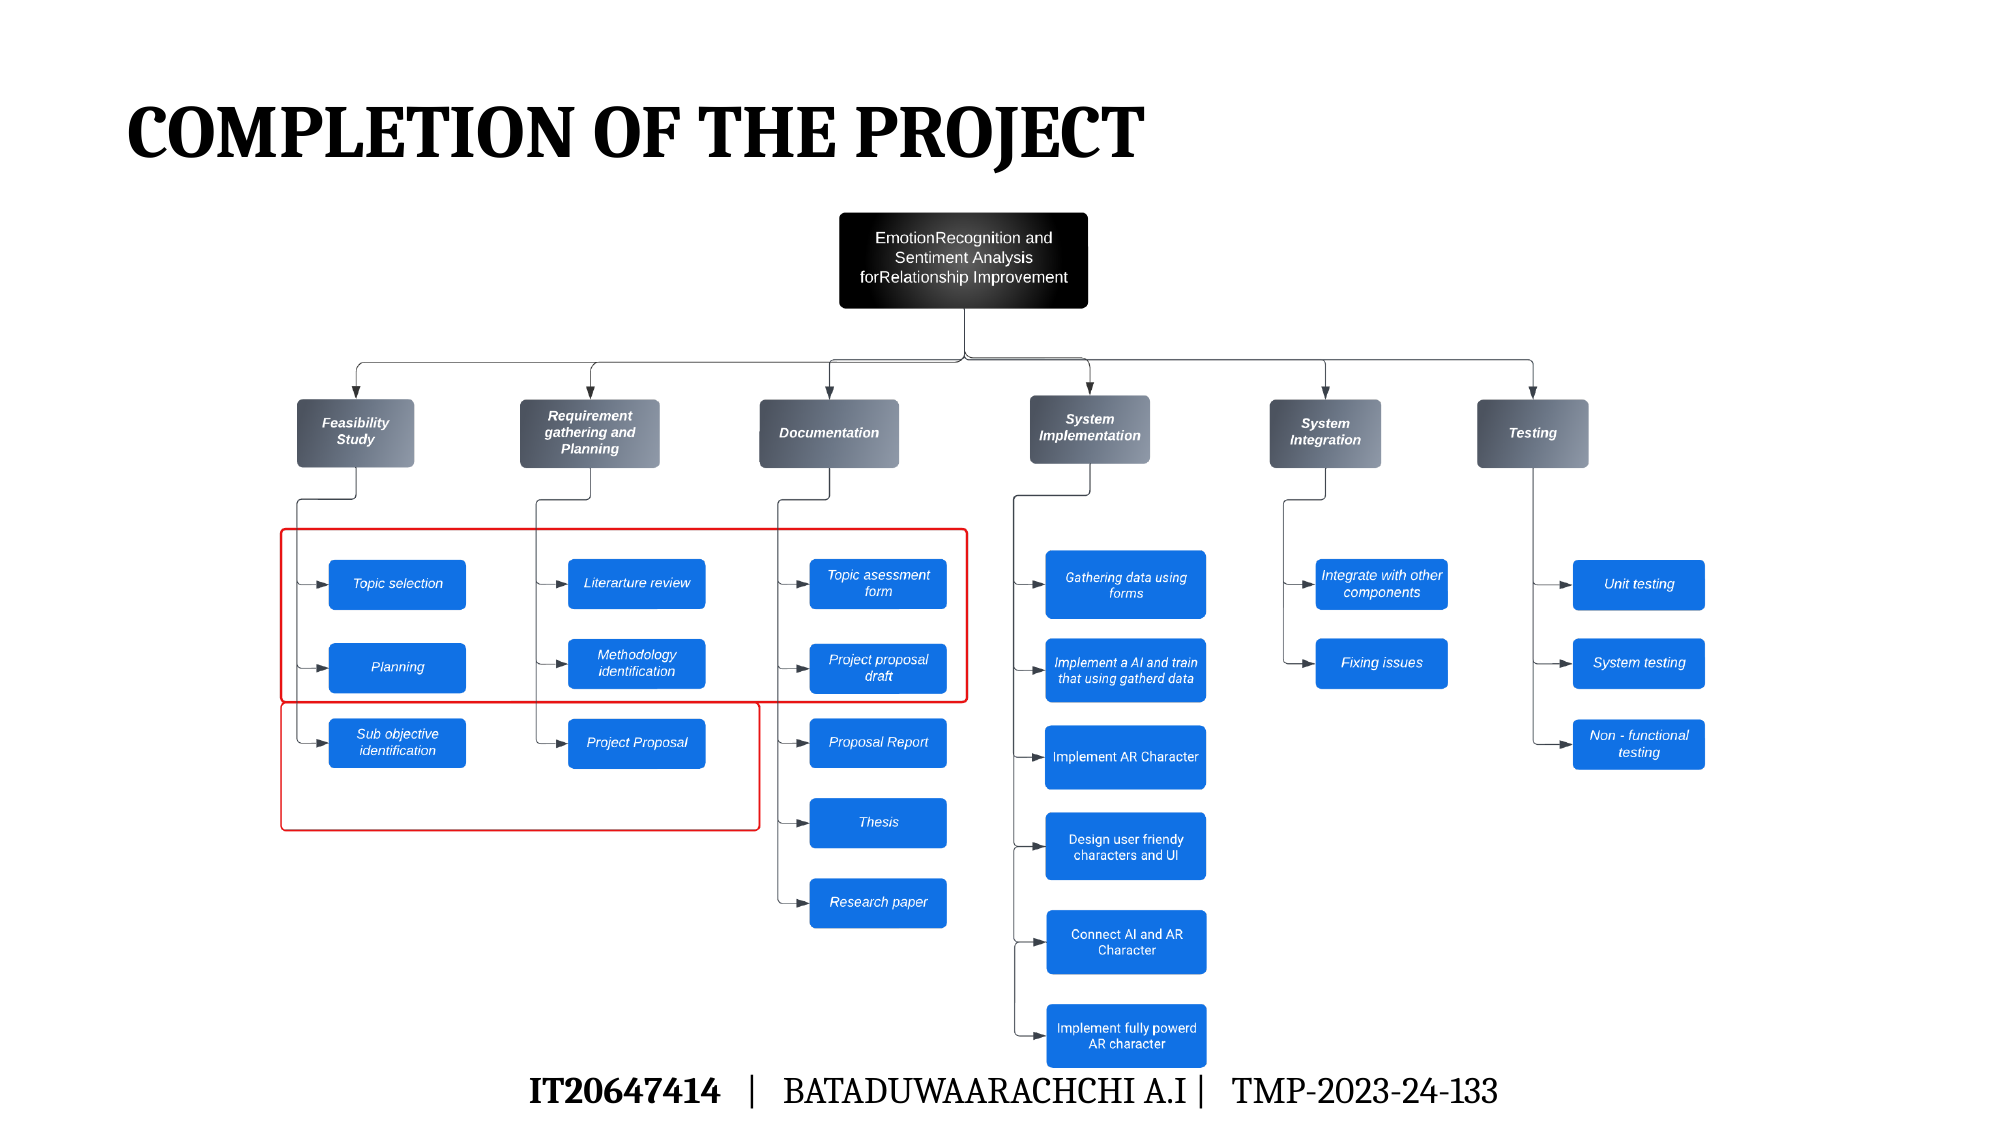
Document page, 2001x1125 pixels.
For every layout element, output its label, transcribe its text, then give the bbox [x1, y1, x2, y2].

text_box COMPLETION OF THE PROJECT [112, 74, 1162, 180]
picture [249, 180, 1737, 1099]
text_box IT20647414 | BATADUWAARACHCHI A.I | TMP-2023-24-133 [514, 1099, 1515, 1119]
